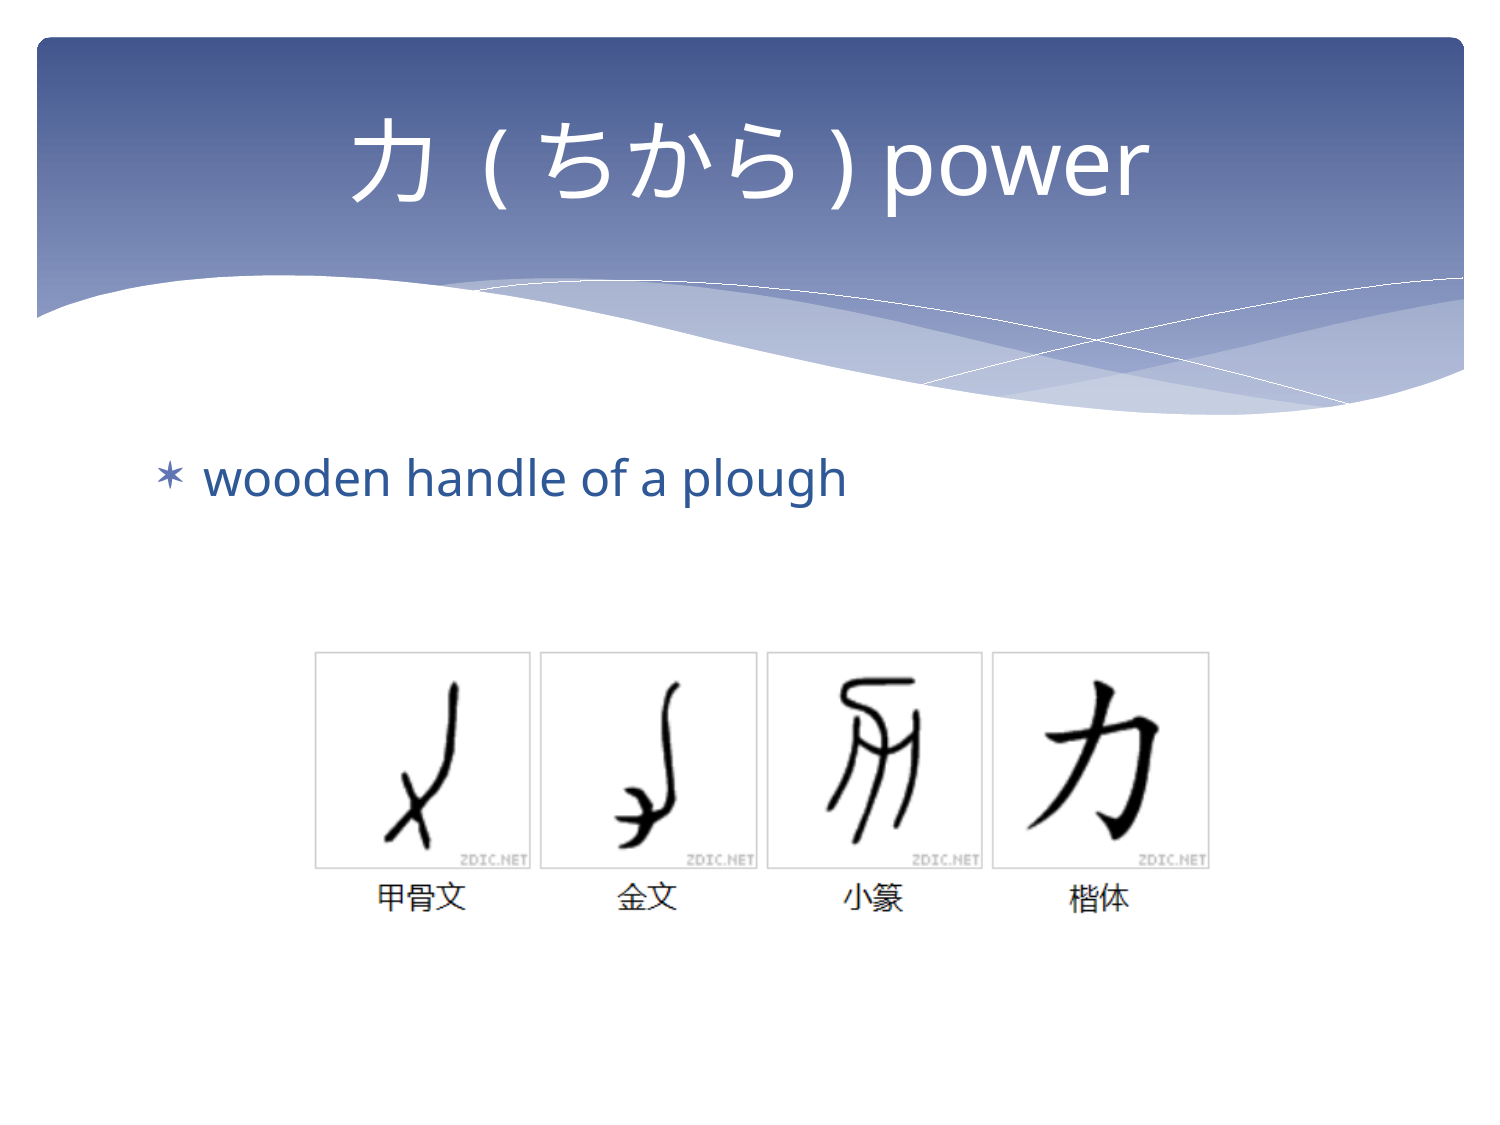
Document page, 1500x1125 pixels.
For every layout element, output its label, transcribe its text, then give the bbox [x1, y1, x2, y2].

list wooden handle of a plough [143, 438, 1359, 1005]
title 力 (ちから) power [75, 55, 1425, 261]
picture [312, 649, 1216, 929]
